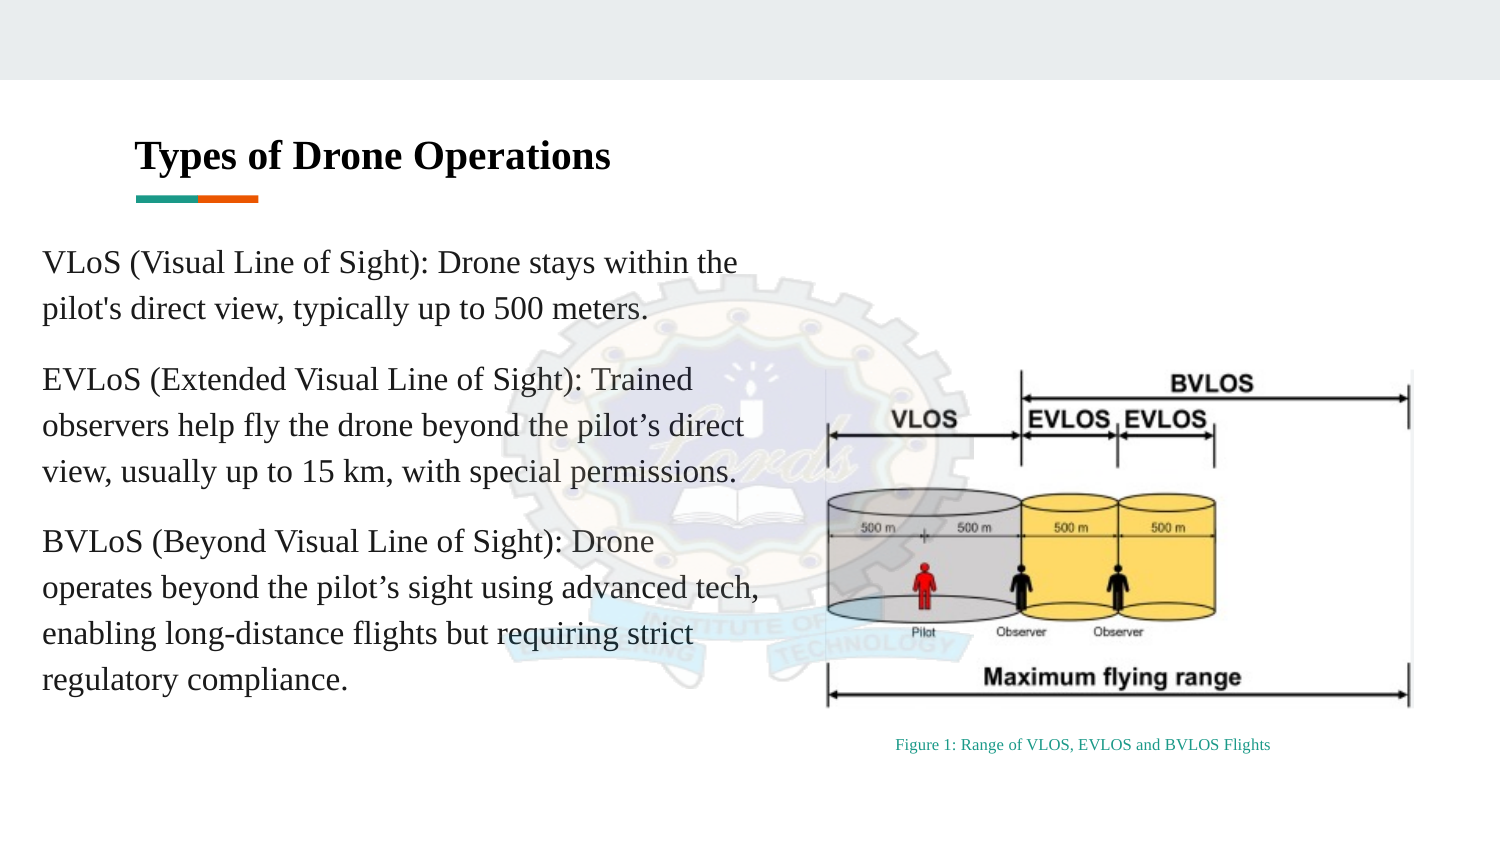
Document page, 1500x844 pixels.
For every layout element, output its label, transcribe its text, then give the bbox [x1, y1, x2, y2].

text_box Figure 1: Range of VLOS, EVLOS and BVLOS Flights [818, 719, 1345, 766]
title Types of Drone Operations [119, 105, 1381, 194]
list VLoS (Visual Line of Sight): Drone stays within the pilot's direct view, typically up to 500 meters. EVLoS (Extended Visual Line of Sight): Trained observers help fly the drone beyond the pilot’s direct view, usually up to 15 km, with special permissions. BVLoS (Beyond Visual Line of Sight): Drone operates beyond the pilot’s sight using advanced tech, enabling long-distance flights but requiring strict regulatory compliance. [26, 219, 787, 799]
picture [499, 274, 1414, 710]
